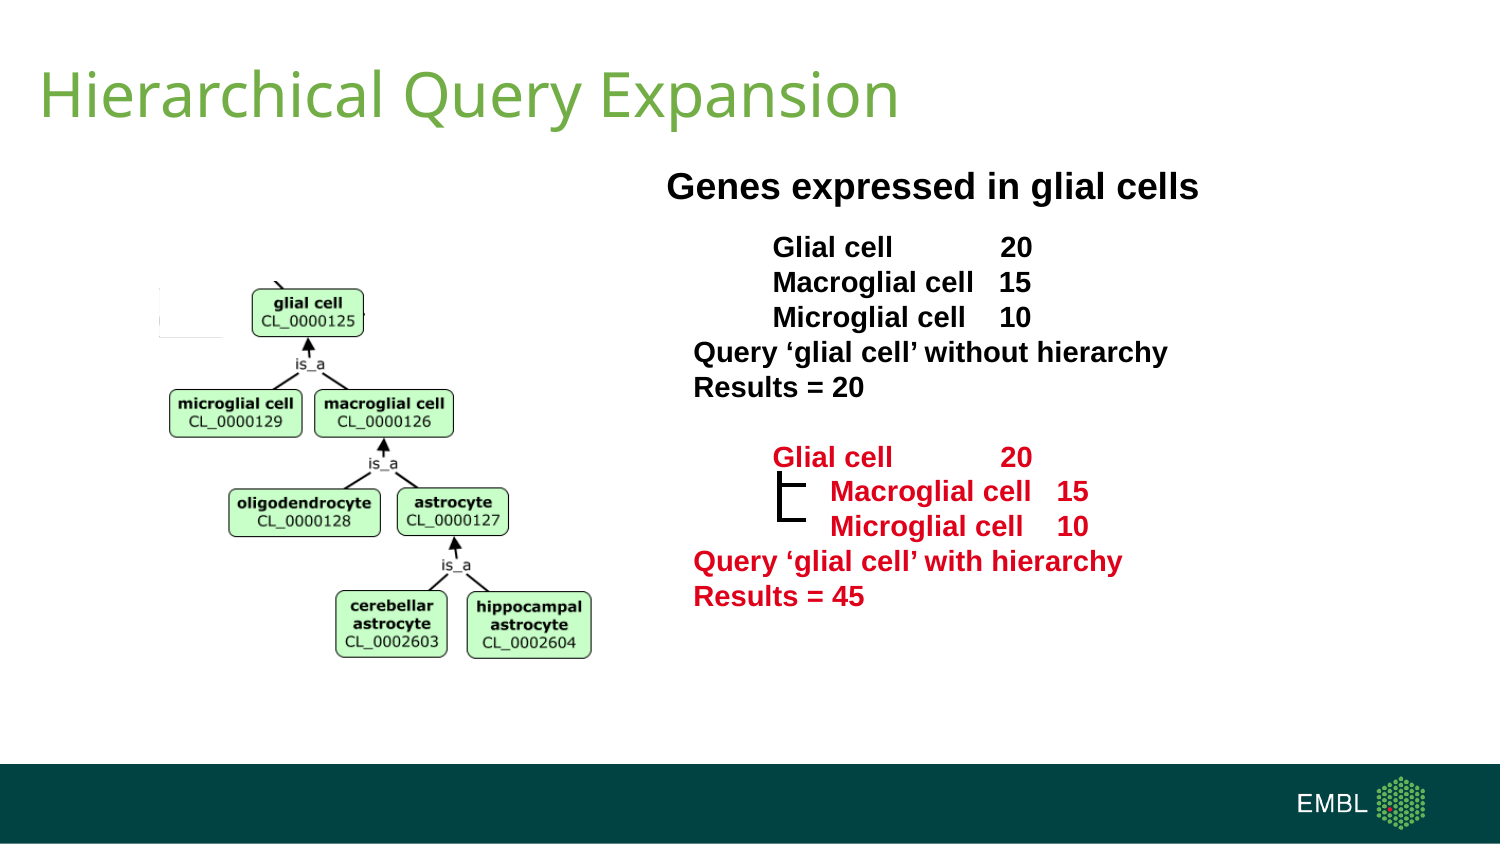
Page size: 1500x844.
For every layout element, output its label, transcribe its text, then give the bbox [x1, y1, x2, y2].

picture [1298, 776, 1425, 830]
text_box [159, 280, 598, 662]
text_box Glial cell 20 Macroglial cell 15 Microglial cell 10 Query ‘glial cell’ without hierarchy Results = 20 Glial cell 20 Macroglial cell 15 Microglial cell 10 Query ‘glial cell’ with hierarchy Results = 45 [682, 222, 1329, 609]
title Hierarchical Query Expansion [38, 54, 1087, 126]
text_box Genes expressed in glial cells [655, 156, 1356, 214]
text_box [779, 470, 807, 522]
